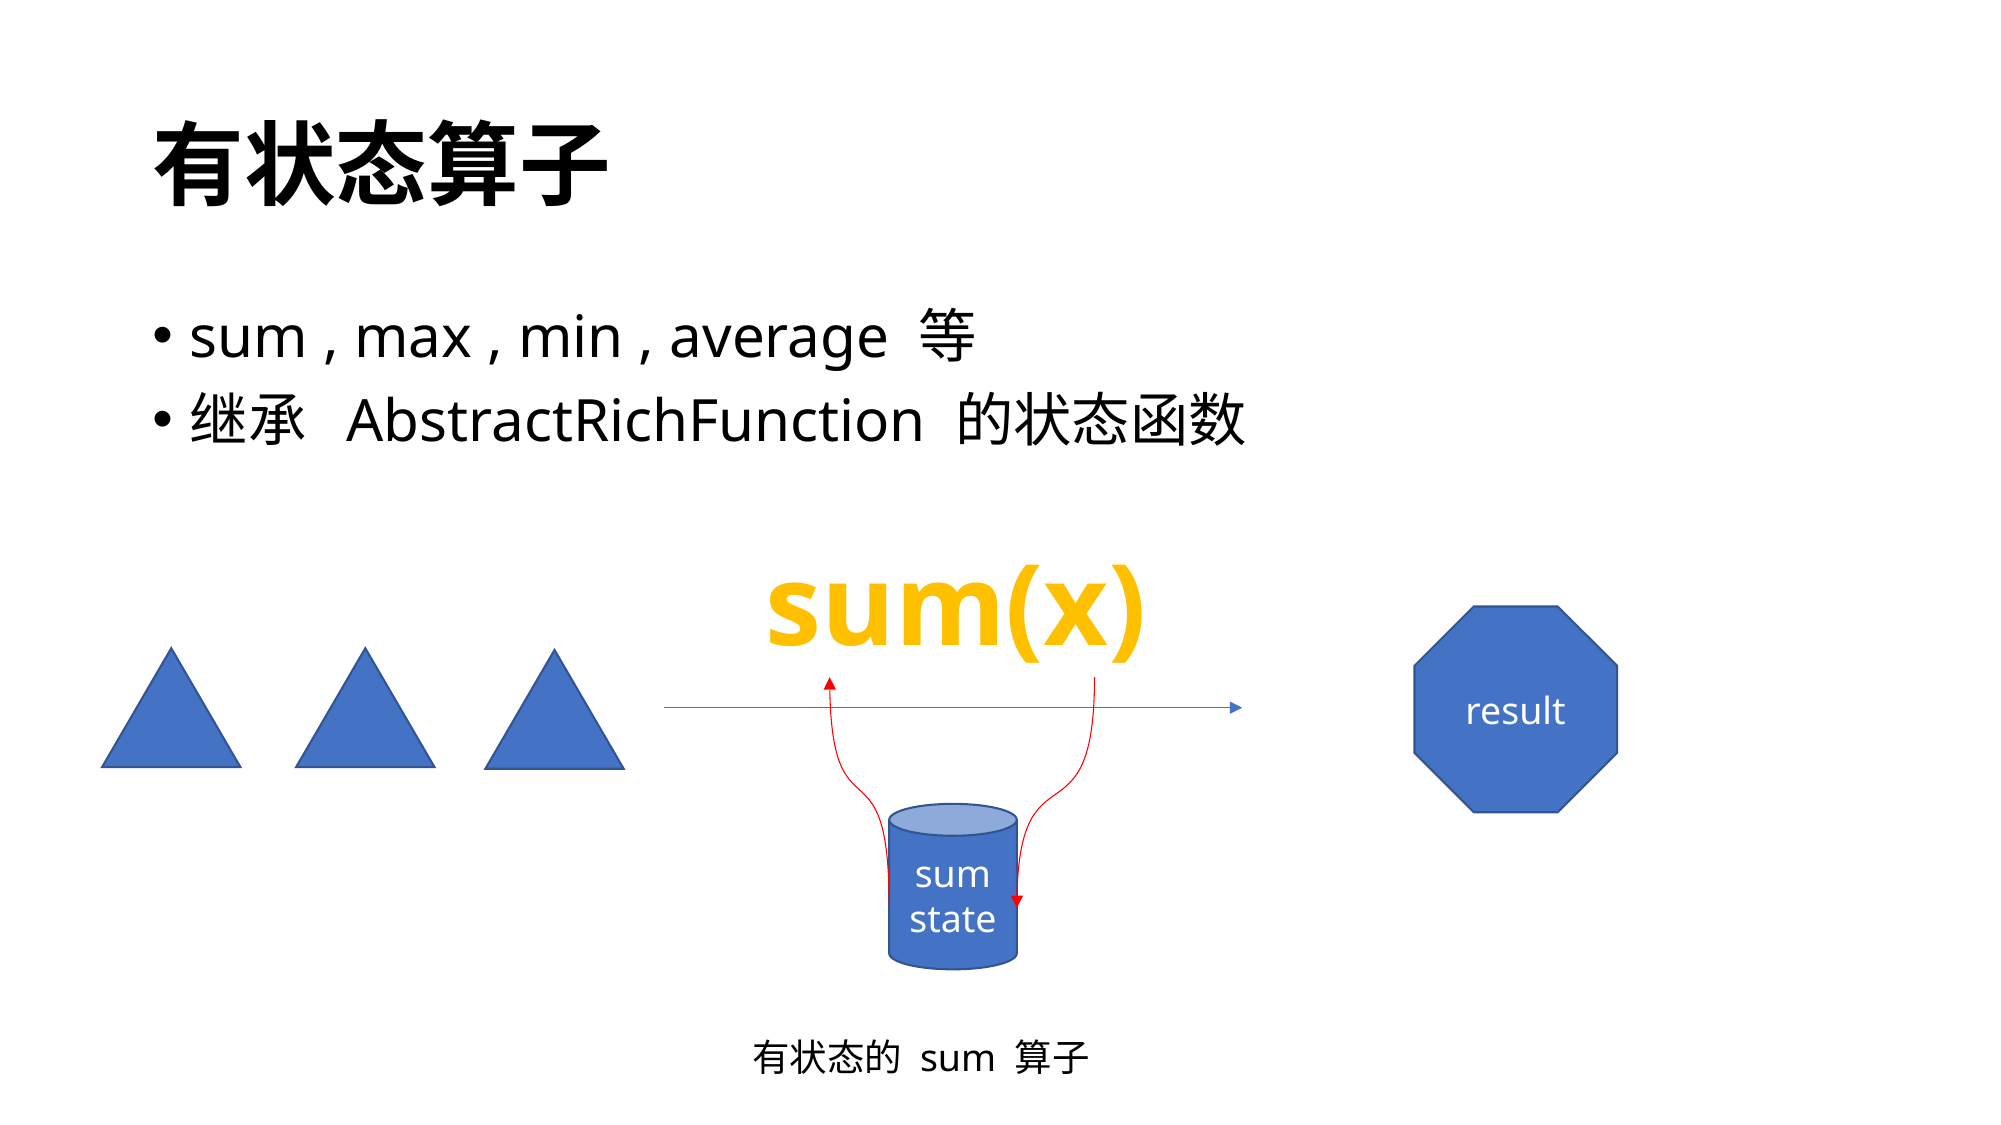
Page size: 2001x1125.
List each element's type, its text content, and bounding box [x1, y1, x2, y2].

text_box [745, 761, 940, 822]
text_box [940, 753, 1171, 832]
text_box sum state [888, 822, 1018, 971]
text_box result [1413, 605, 1619, 814]
text_box 有状态的 sum 算子 [737, 1026, 1112, 1087]
text_box [483, 647, 626, 770]
text_box sum(x) [750, 525, 1163, 676]
title 有状态算子 [137, 59, 1863, 278]
list sum , max , min , average 等 继承 AbstractRichFunction 的状态函数 [137, 299, 1863, 487]
text_box [294, 646, 437, 769]
text_box [100, 646, 243, 769]
